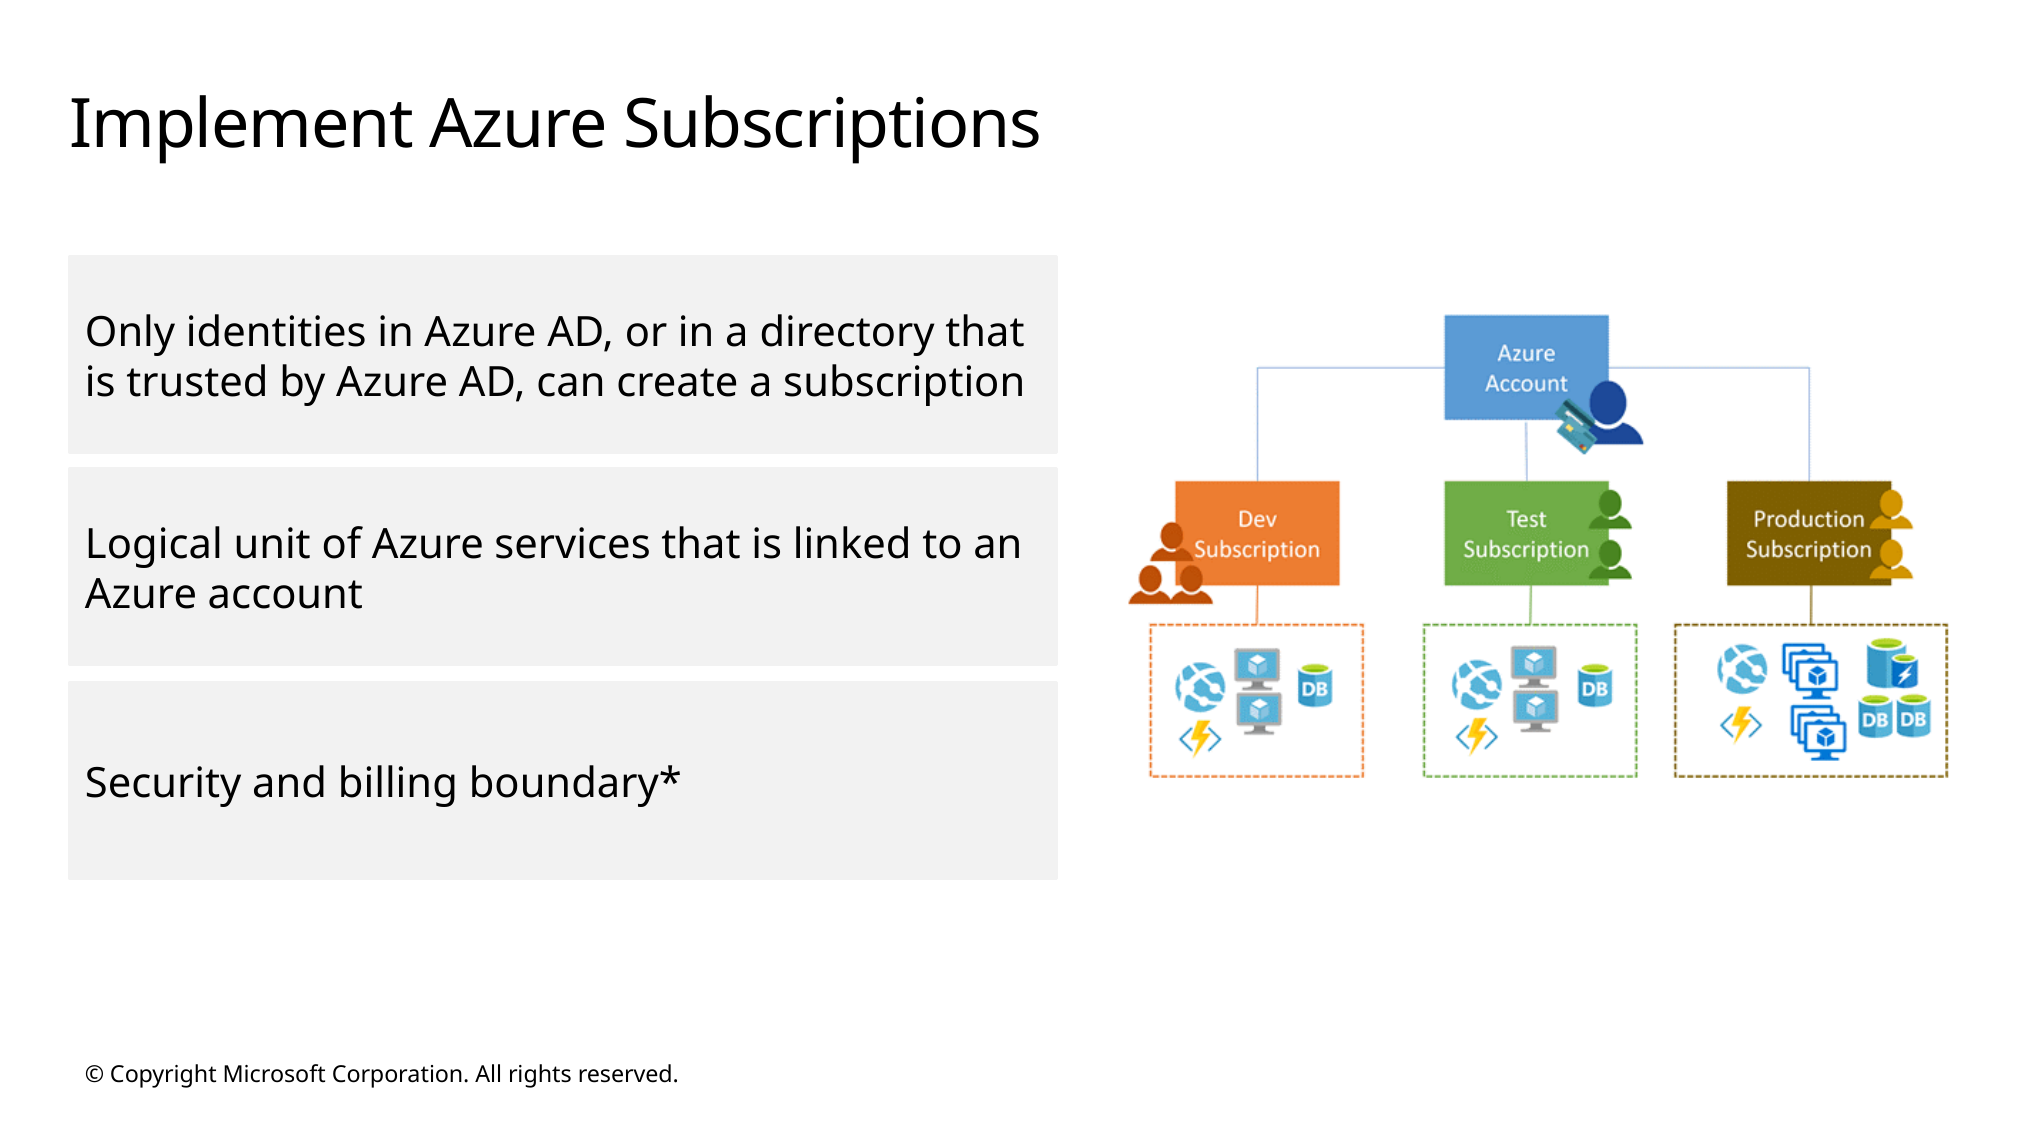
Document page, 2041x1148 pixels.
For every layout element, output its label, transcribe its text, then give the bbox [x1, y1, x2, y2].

title Implement Azure Subscriptions [70, 73, 1968, 188]
text_box Only identities in Azure AD, or in a directory that is trusted by Azure AD, can create a subscription [69, 256, 1057, 453]
picture [1096, 151, 1984, 923]
text_box Logical unit of Azure services that is linked to an Azure account [69, 468, 1057, 665]
text_box Security and billing boundary* [69, 682, 1057, 879]
